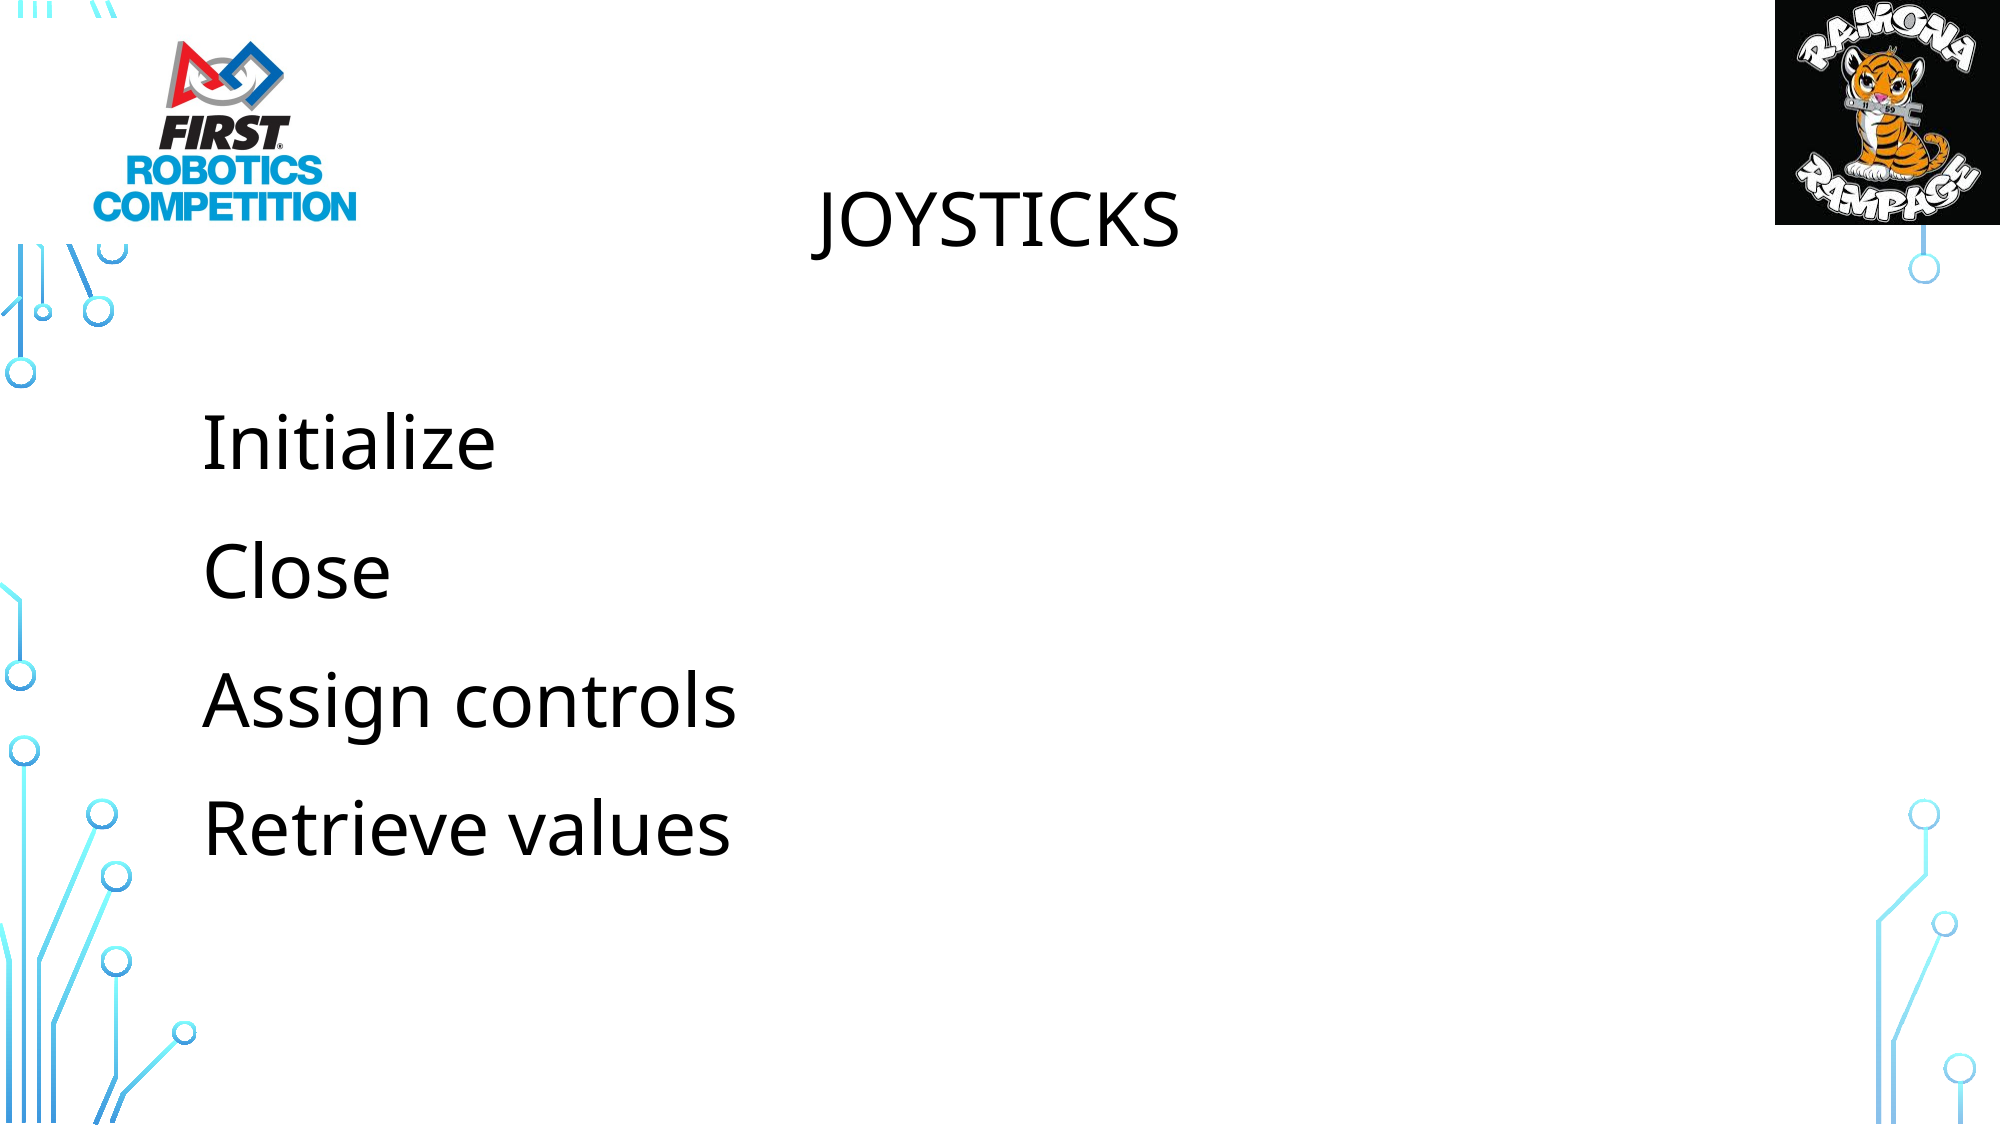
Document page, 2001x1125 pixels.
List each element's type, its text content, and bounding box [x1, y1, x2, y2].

picture [1774, 0, 2000, 226]
picture [0, 18, 451, 245]
list Initialize Close Assign controls Retrieve values [187, 369, 1813, 950]
title Joysticks [187, 101, 1813, 344]
